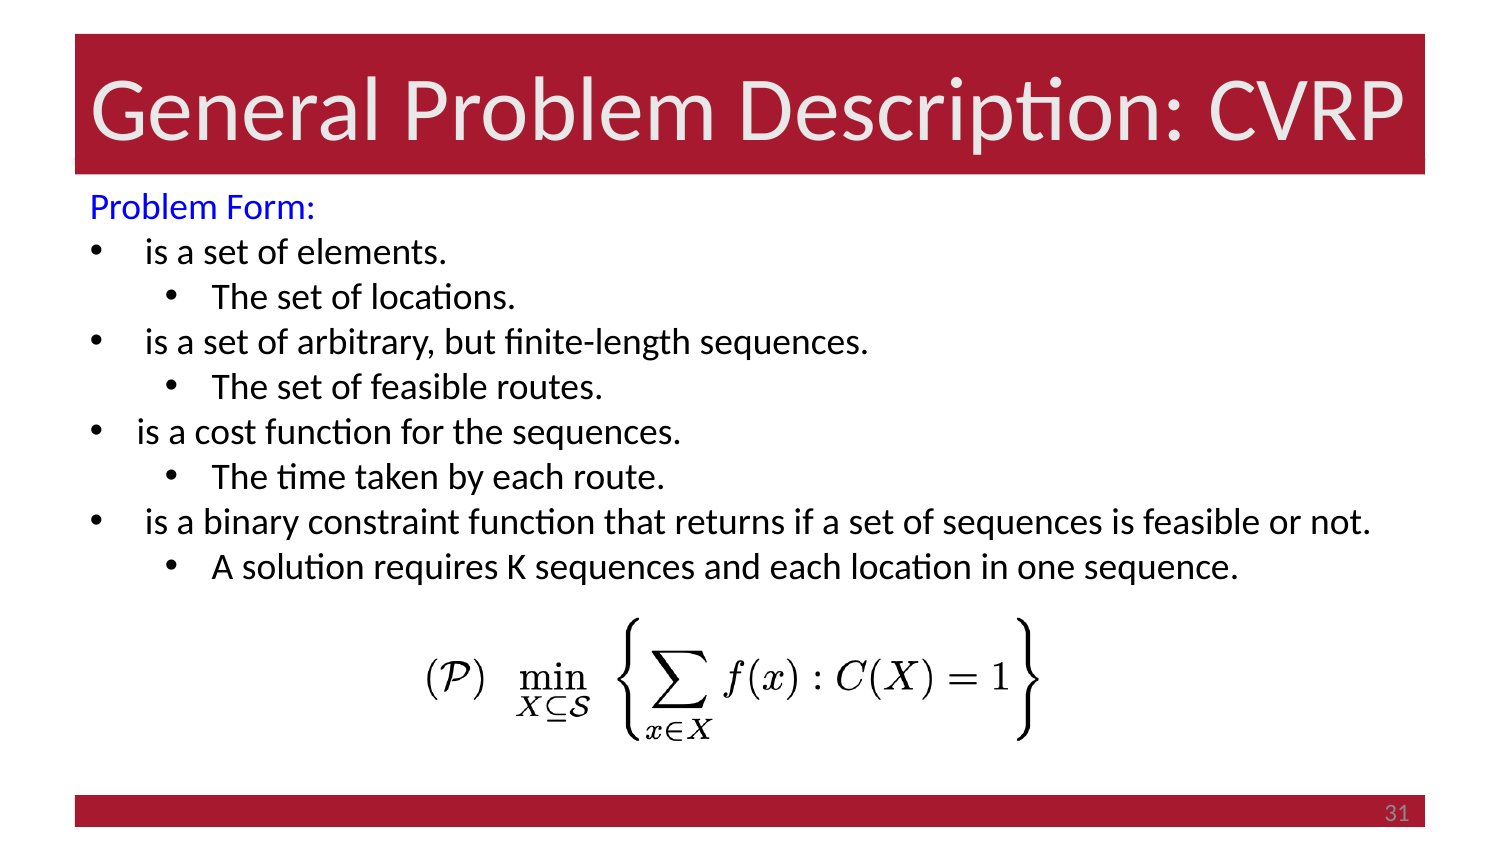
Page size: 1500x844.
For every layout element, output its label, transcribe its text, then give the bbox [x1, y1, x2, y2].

picture [410, 598, 1067, 777]
title General Problem Description: CVRP [75, 33, 1425, 175]
